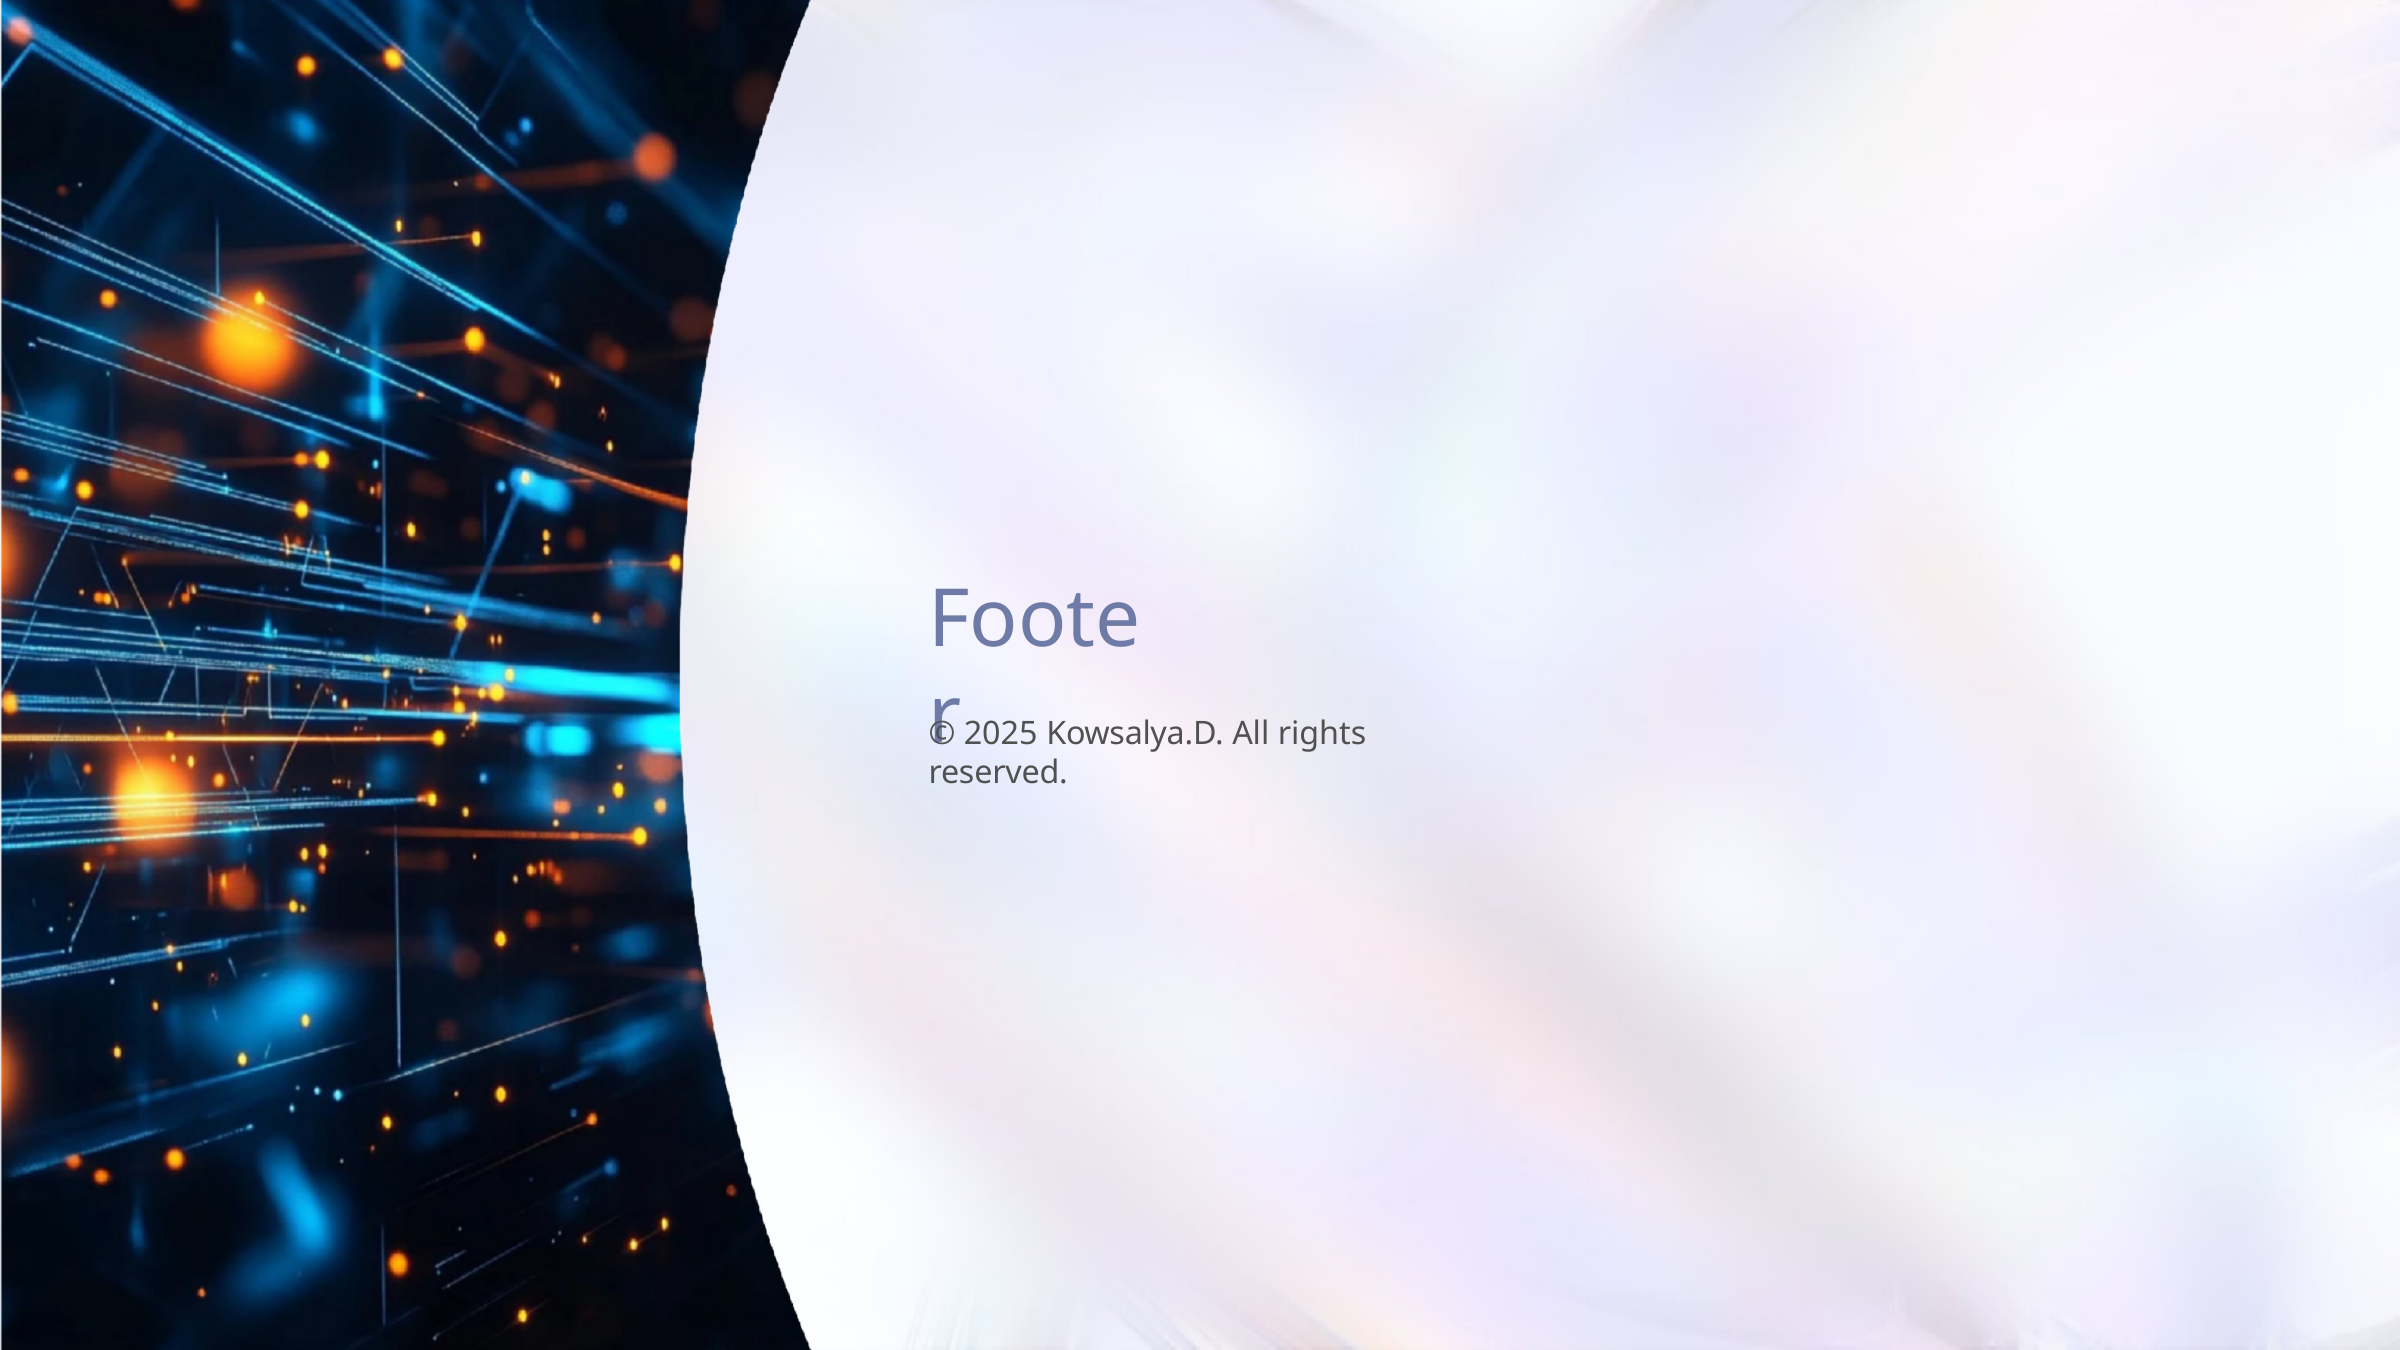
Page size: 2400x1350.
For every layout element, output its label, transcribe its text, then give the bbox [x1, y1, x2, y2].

text_box © 2025 Kowsalya.D. All rights reserved. [926, 710, 1500, 791]
picture [0, 0, 2400, 1350]
title Footer [926, 564, 1163, 710]
